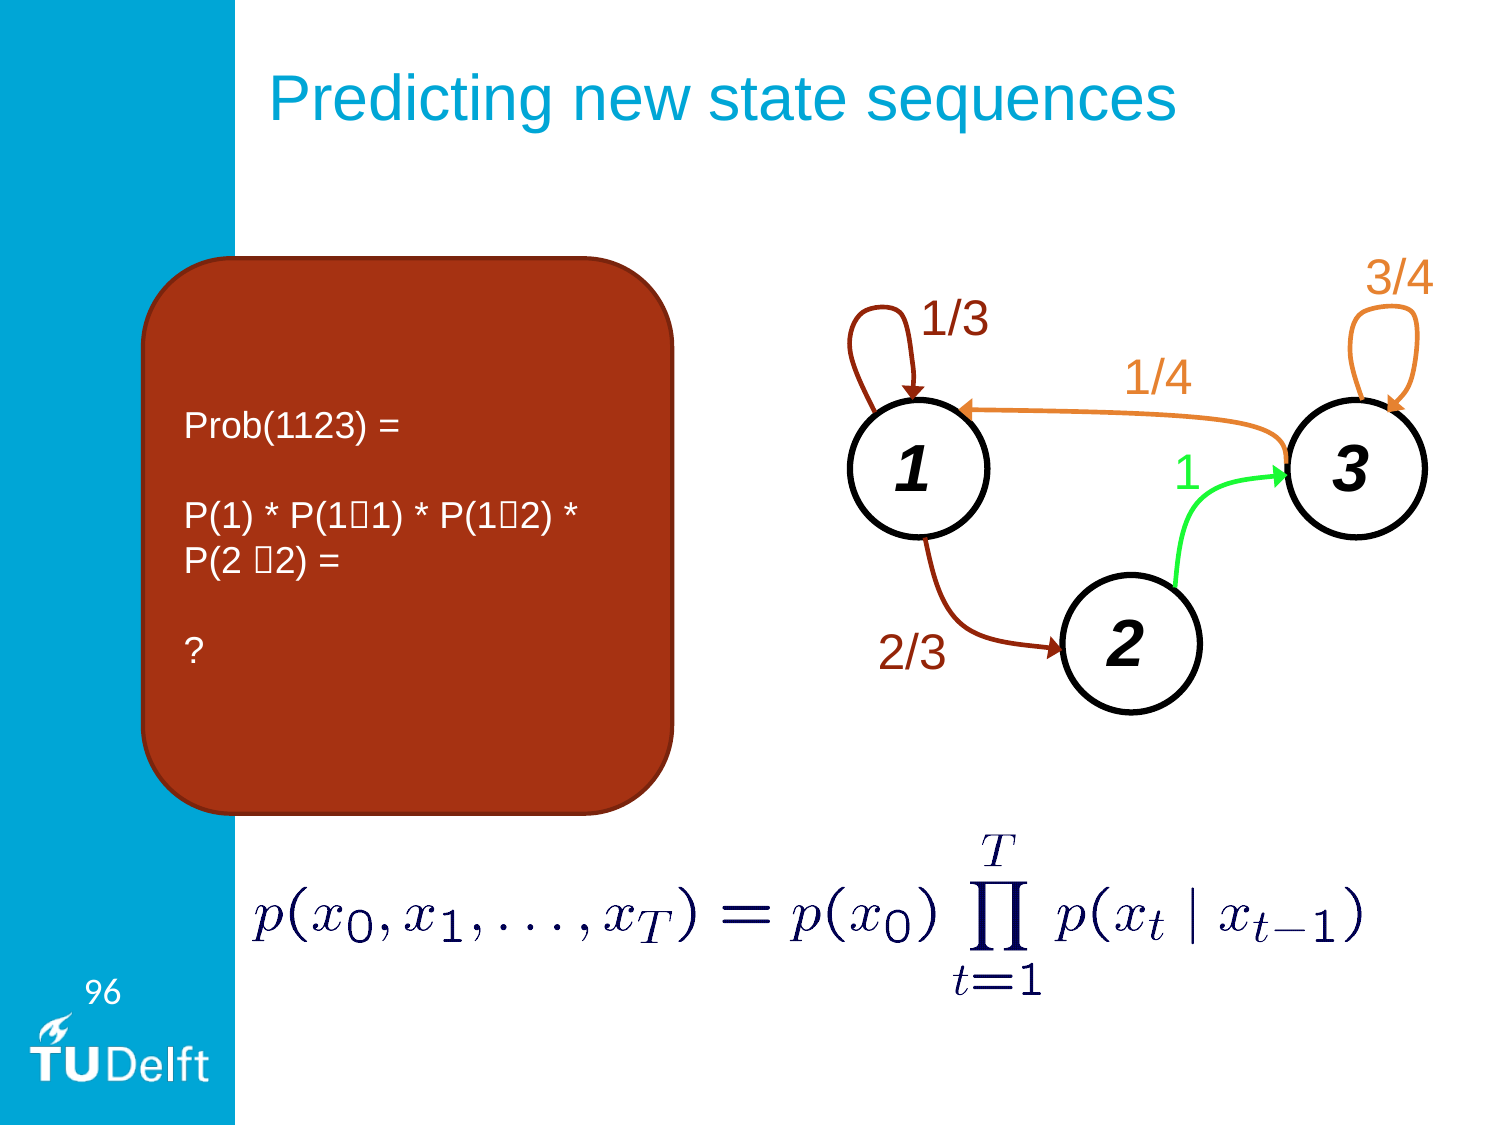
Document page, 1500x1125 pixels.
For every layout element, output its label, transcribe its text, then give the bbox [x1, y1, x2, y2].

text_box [849, 277, 1005, 413]
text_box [1349, 237, 1450, 413]
title Predicting new state sequences [268, 55, 1423, 231]
text_box 1 [879, 417, 947, 513]
picture [250, 831, 1365, 997]
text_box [862, 537, 1200, 713]
text_box [849, 399, 988, 538]
text_box 3 [1317, 417, 1385, 513]
text_box [1287, 399, 1425, 538]
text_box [140, 256, 675, 816]
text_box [958, 337, 1288, 588]
